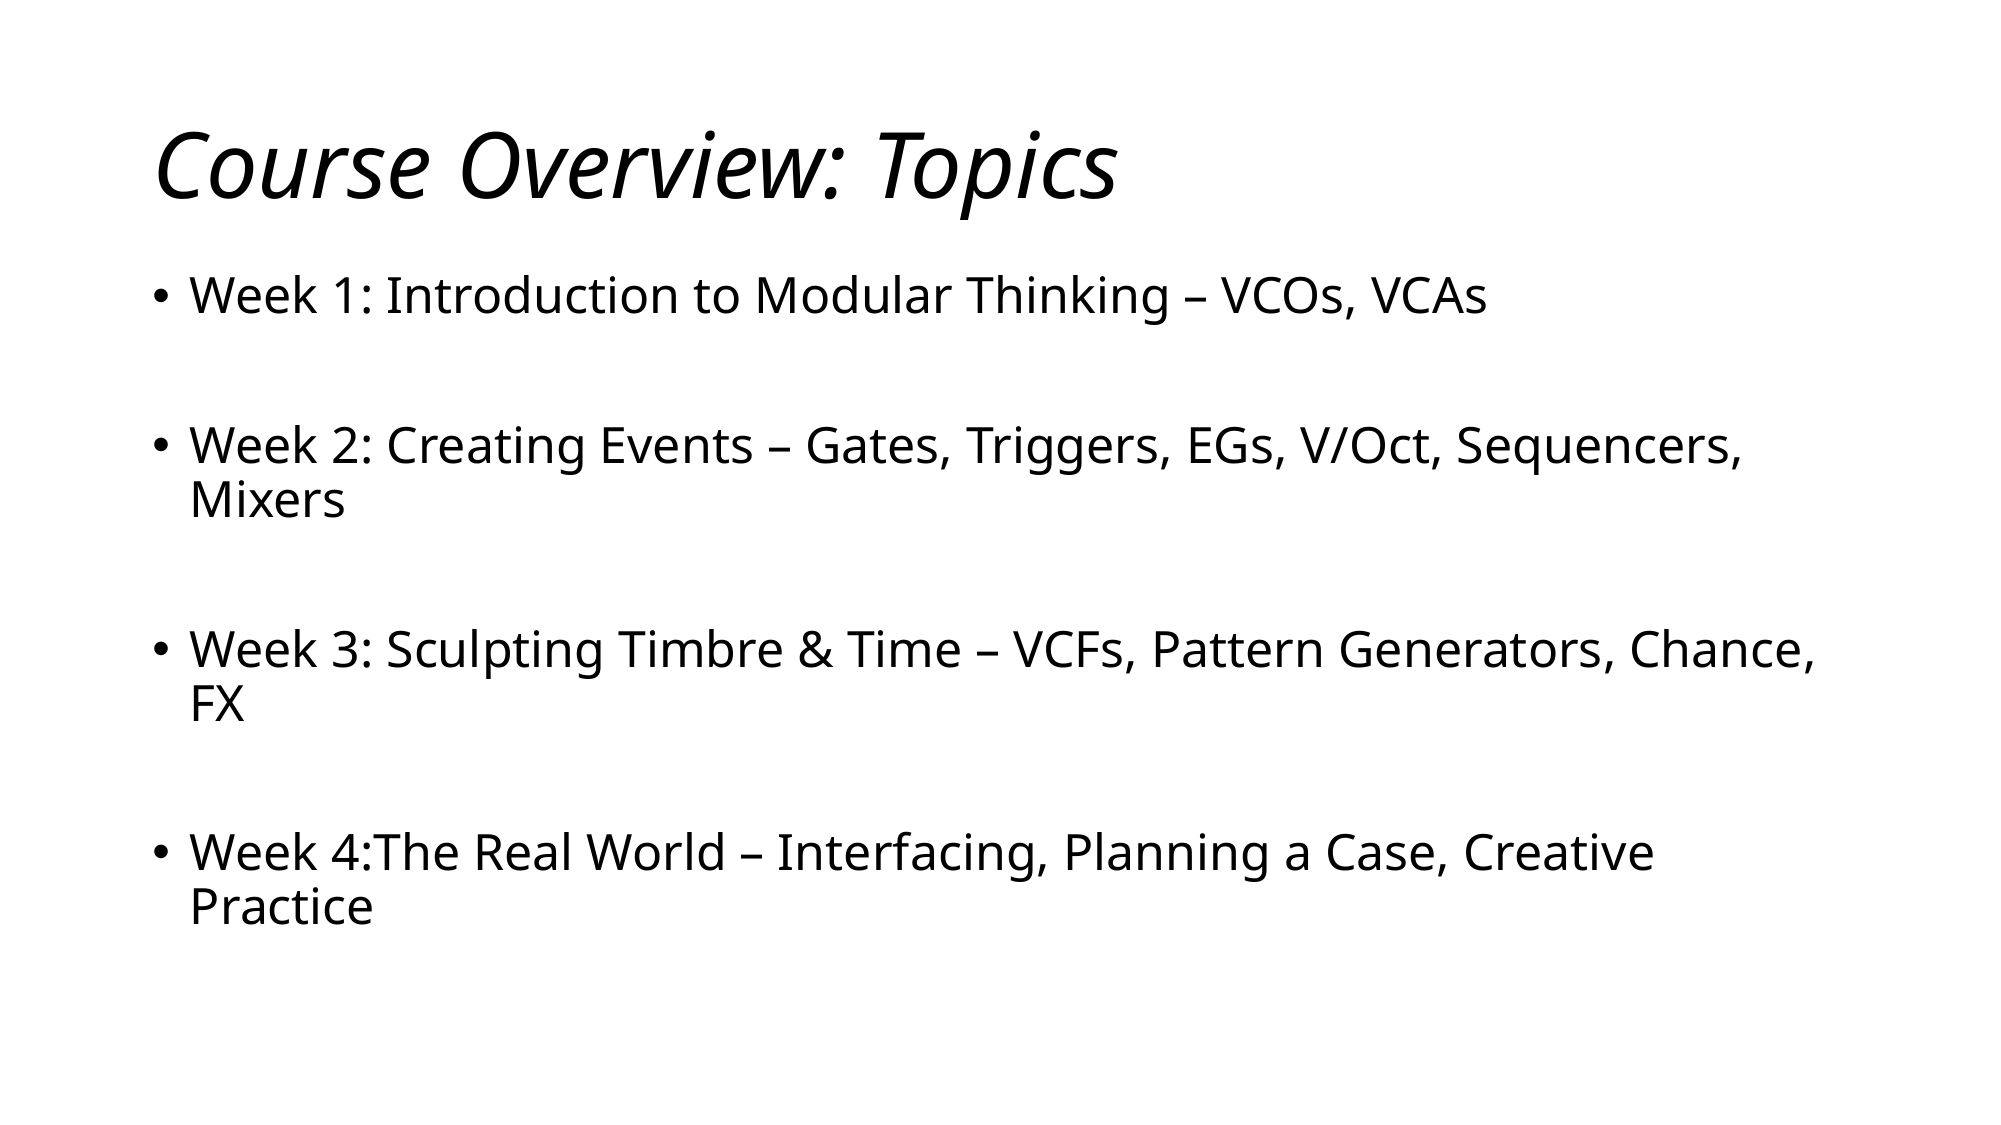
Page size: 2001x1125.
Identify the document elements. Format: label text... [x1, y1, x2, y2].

list Week 1: Introduction to Modular Thinking – VCOs, VCAs Week 2: Creating Events – Gates, Triggers, EGs, V/Oct, Sequencers, Mixers Week 3: Sculpting Timbre & Time – VCFs, Pattern Generators, Chance, FX Week 4:The Real World – Interfacing, Planning a Case, Creative Practice [137, 263, 1863, 1054]
title Course Overview: Topics [137, 59, 1863, 263]
